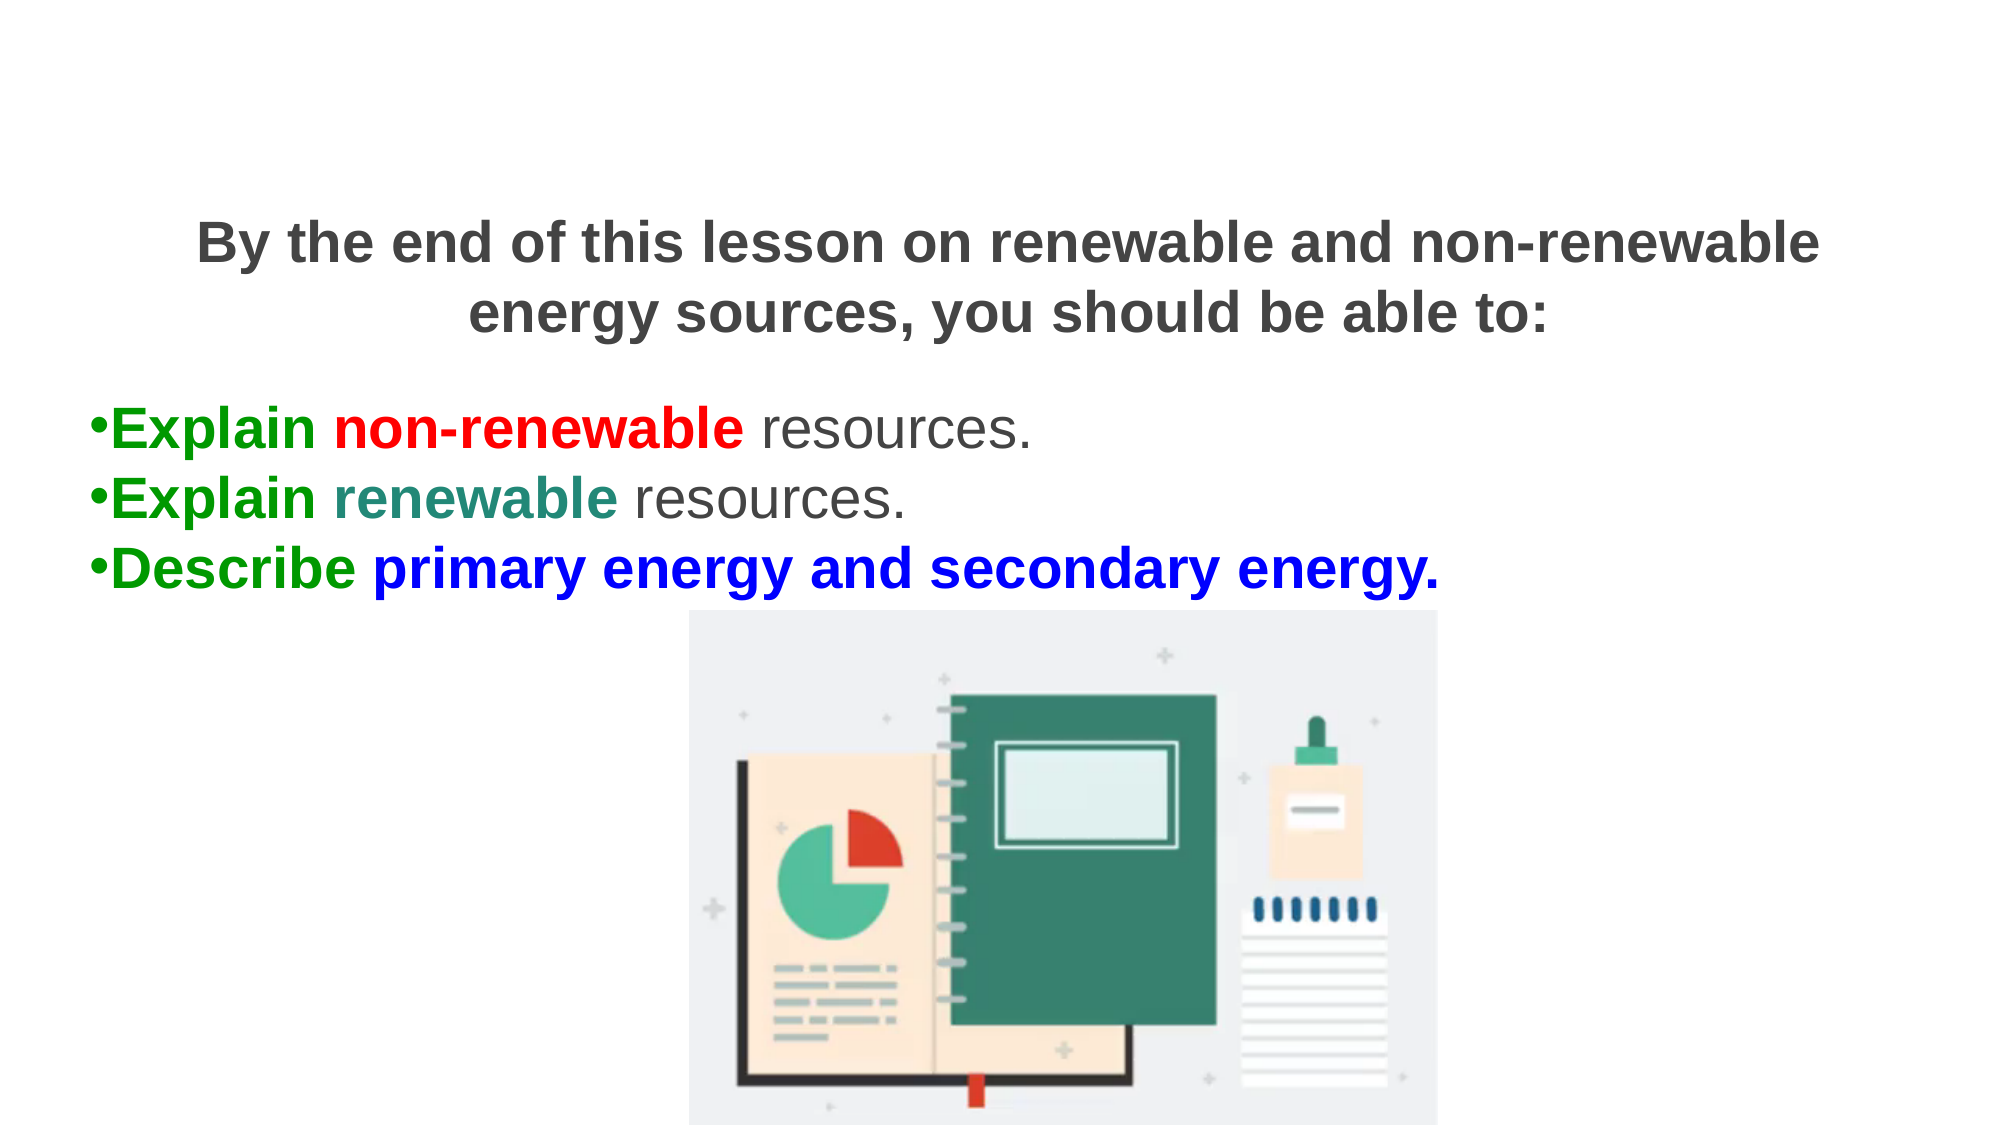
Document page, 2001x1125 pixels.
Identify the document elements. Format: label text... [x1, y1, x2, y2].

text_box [688, 609, 1439, 1125]
text_box Explain non-renewable resources. Explain renewable resources. Describe primary energy and secondary energy. [74, 382, 1739, 608]
text_box By the end of this lesson on renewable and non-renewable energy sources, you should be able to: [155, 196, 1864, 352]
